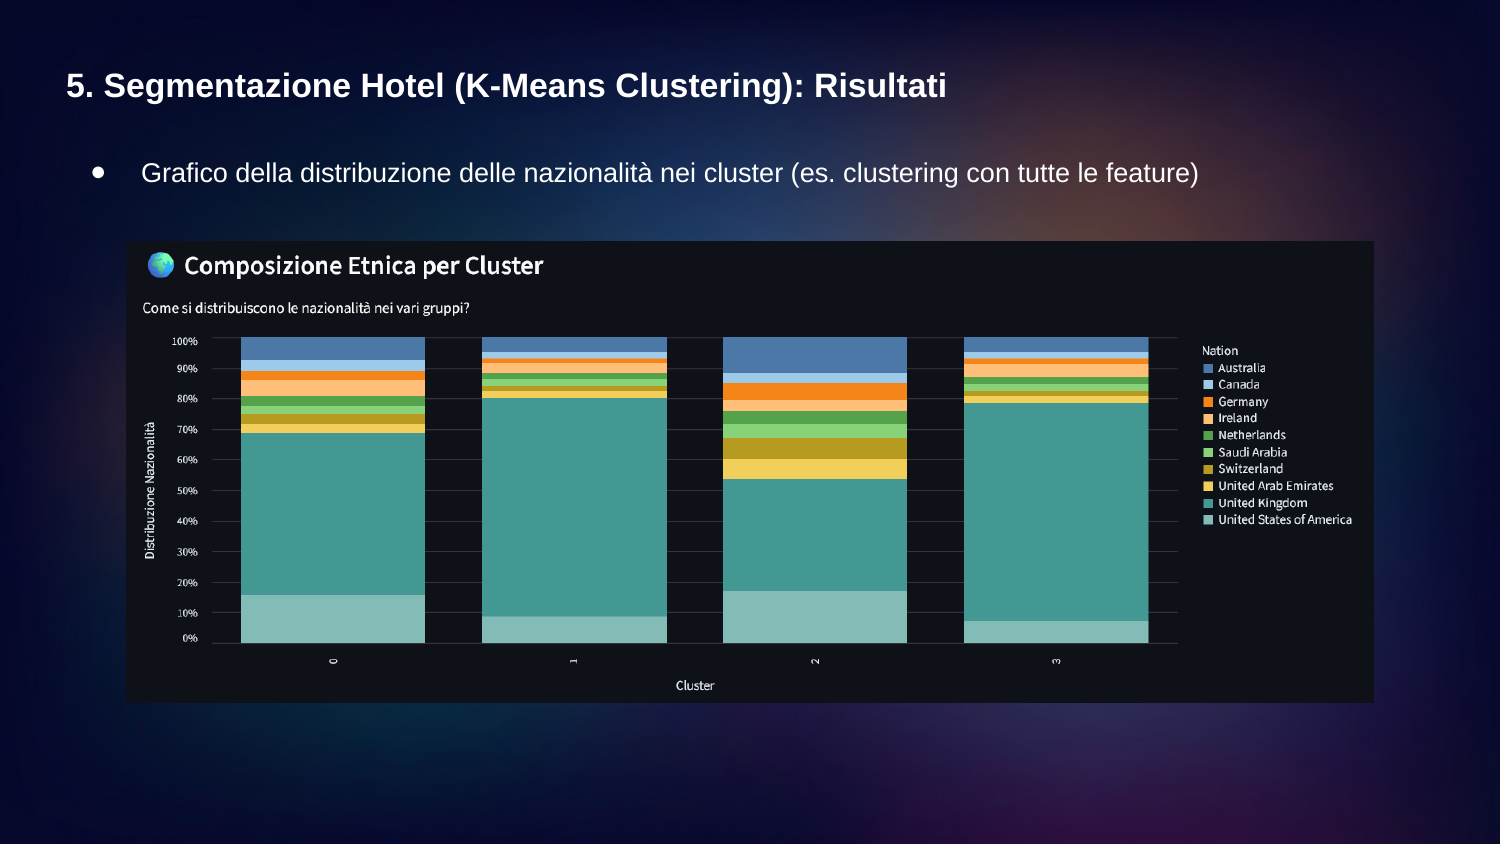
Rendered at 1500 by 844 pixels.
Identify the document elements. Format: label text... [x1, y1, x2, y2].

list Grafico della distribuzione delle nazionalità nei cluster (es. clustering con tutte le feature) [51, 135, 1248, 674]
title 5. Segmentazione Hotel (K-Means Clustering): Risultati [51, 48, 1449, 124]
picture [0, 0, 1500, 844]
